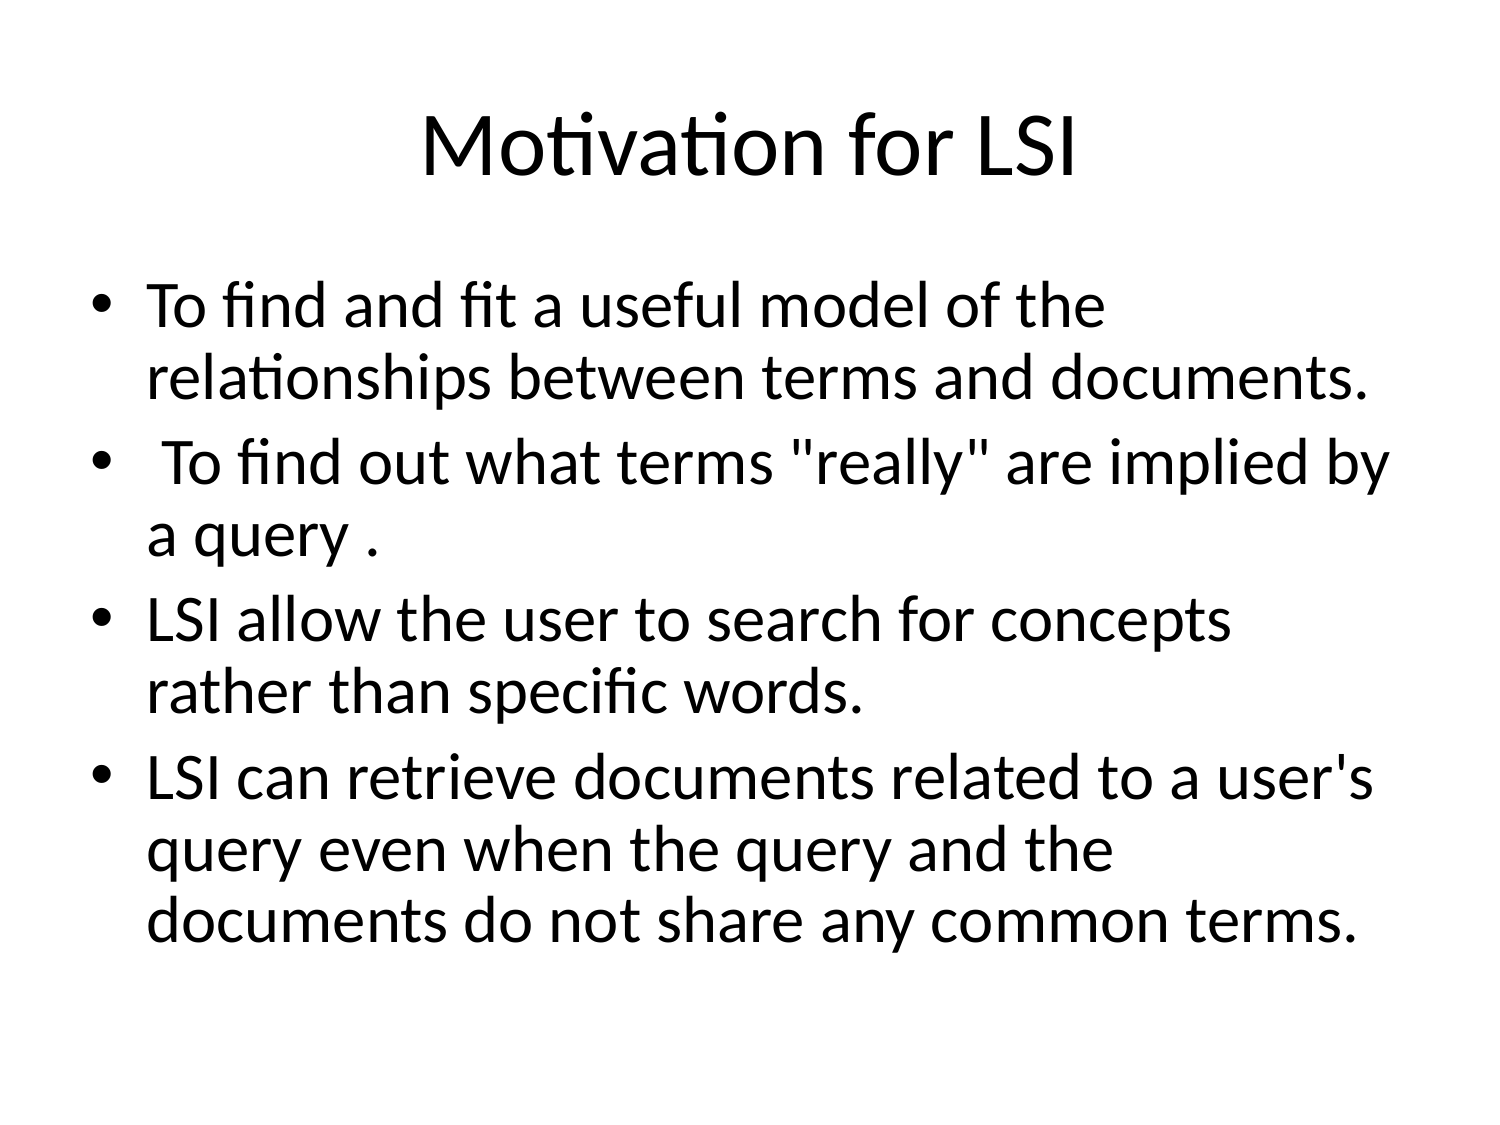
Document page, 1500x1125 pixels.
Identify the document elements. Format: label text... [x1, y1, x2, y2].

list To find and fit a useful model of the relationships between terms and documents. To find out what terms "really" are implied by a query . LSI allow the user to search for concepts rather than specific words. LSI can retrieve documents related to a user's query even when the query and the documents do not share any common terms. [75, 262, 1425, 1005]
title Motivation for LSI [75, 45, 1425, 233]
